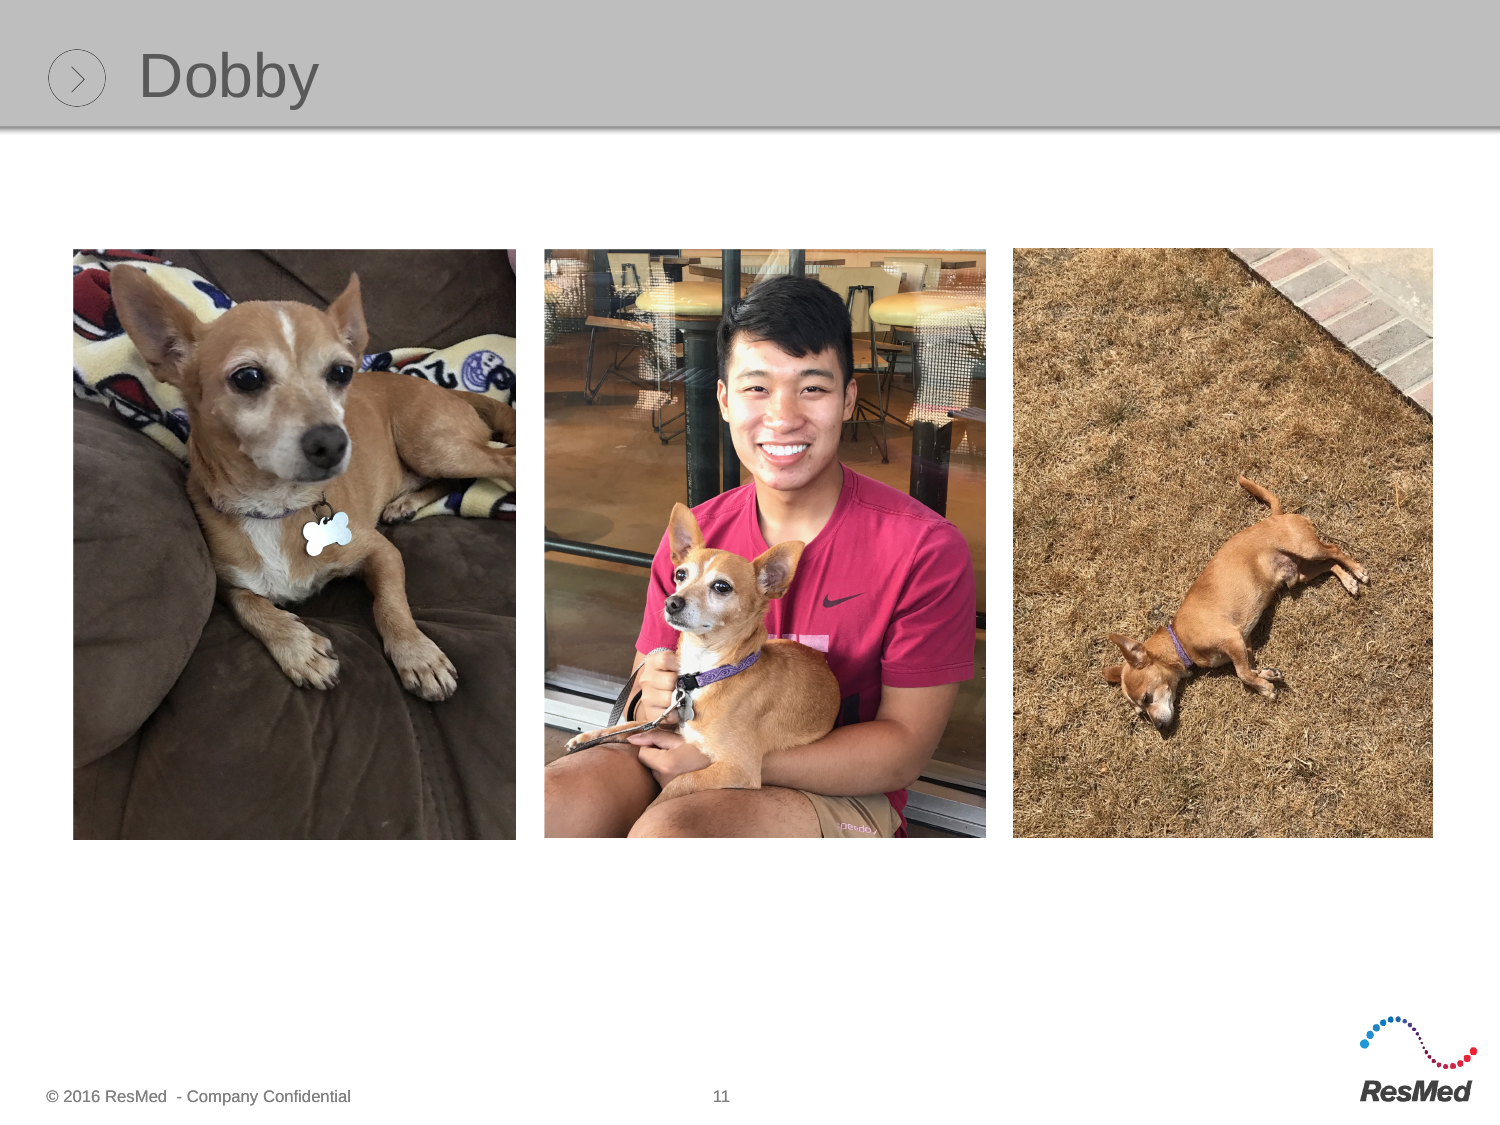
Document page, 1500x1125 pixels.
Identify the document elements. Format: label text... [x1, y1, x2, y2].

picture [48, 49, 106, 107]
list Dobby [123, 27, 1477, 126]
picture [1360, 1016, 1477, 1102]
picture [0, 247, 1433, 839]
